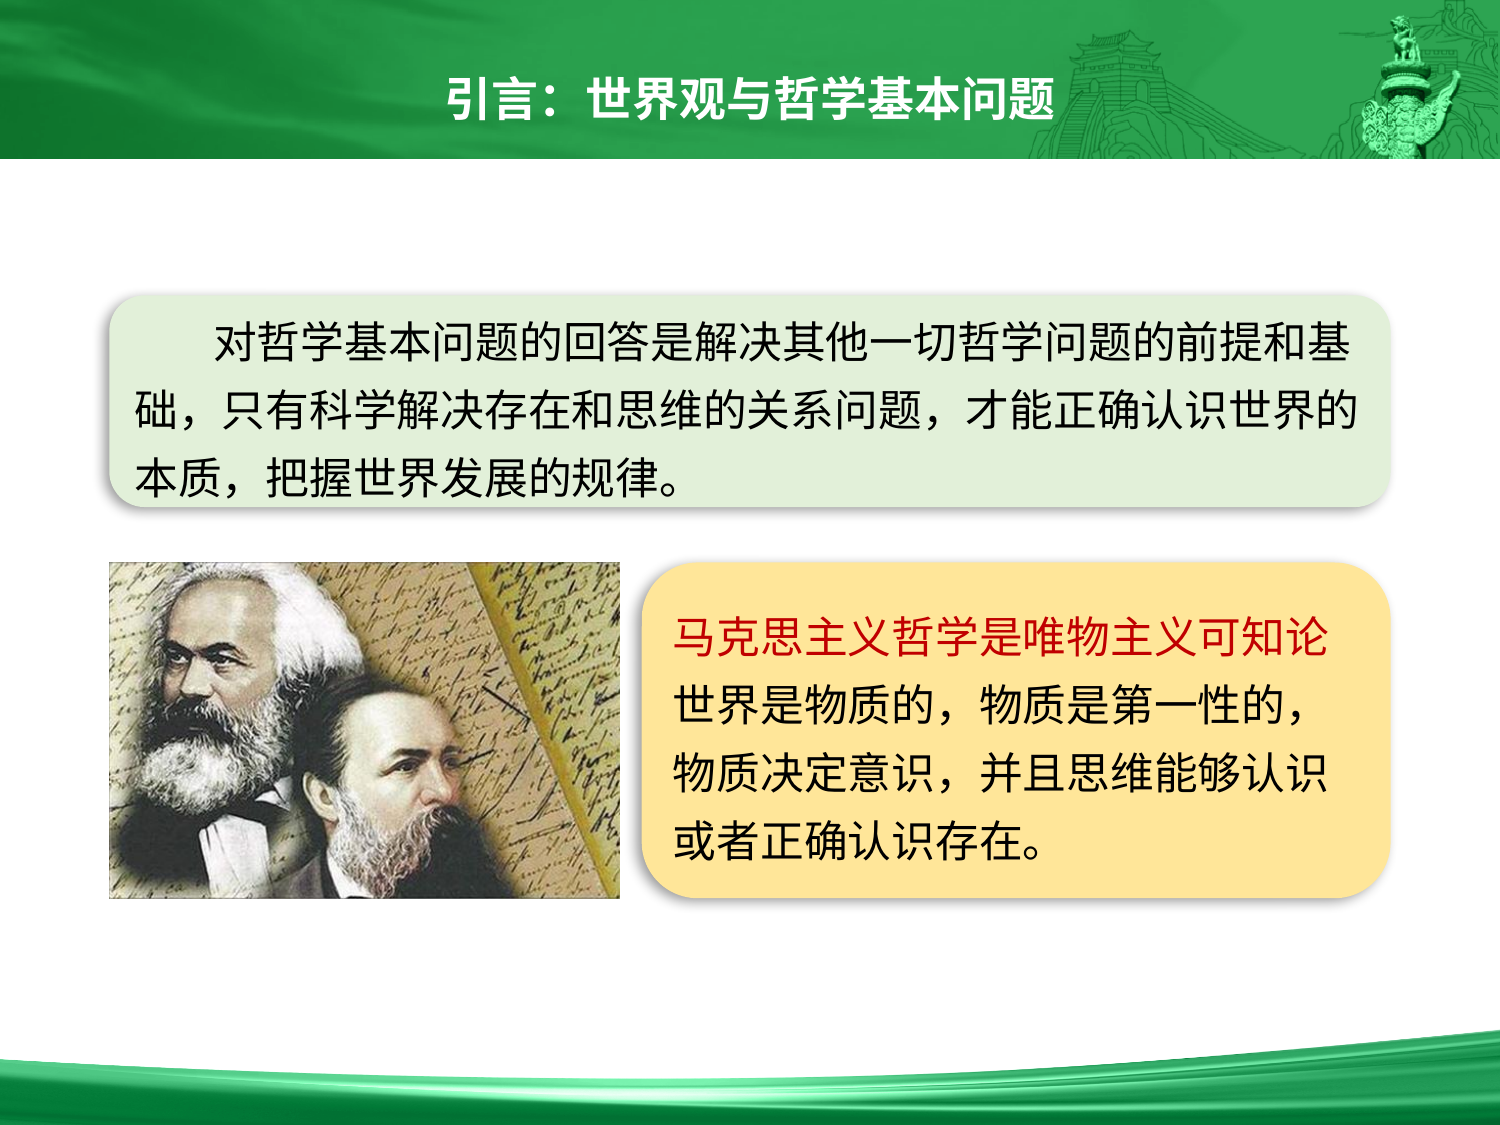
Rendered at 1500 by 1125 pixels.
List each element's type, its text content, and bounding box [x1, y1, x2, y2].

text_box 马克思主义哲学是唯物主义可知论 世界是物质的，物质是第一性的，物质决定意识，并且思维能够认识或者正确认识存在。 [640, 561, 1392, 900]
picture [109, 562, 620, 899]
picture [0, 1027, 1500, 1125]
text_box 引言：世界观与哲学基本问题 [238, 61, 1262, 133]
text_box 对哲学基本问题的回答是解决其他一切哲学问题的前提和基础，只有科学解决存在和思维的关系问题，才能正确认识世界的本质，把握世界发展的规律。 [108, 294, 1392, 509]
picture [0, 0, 1500, 159]
